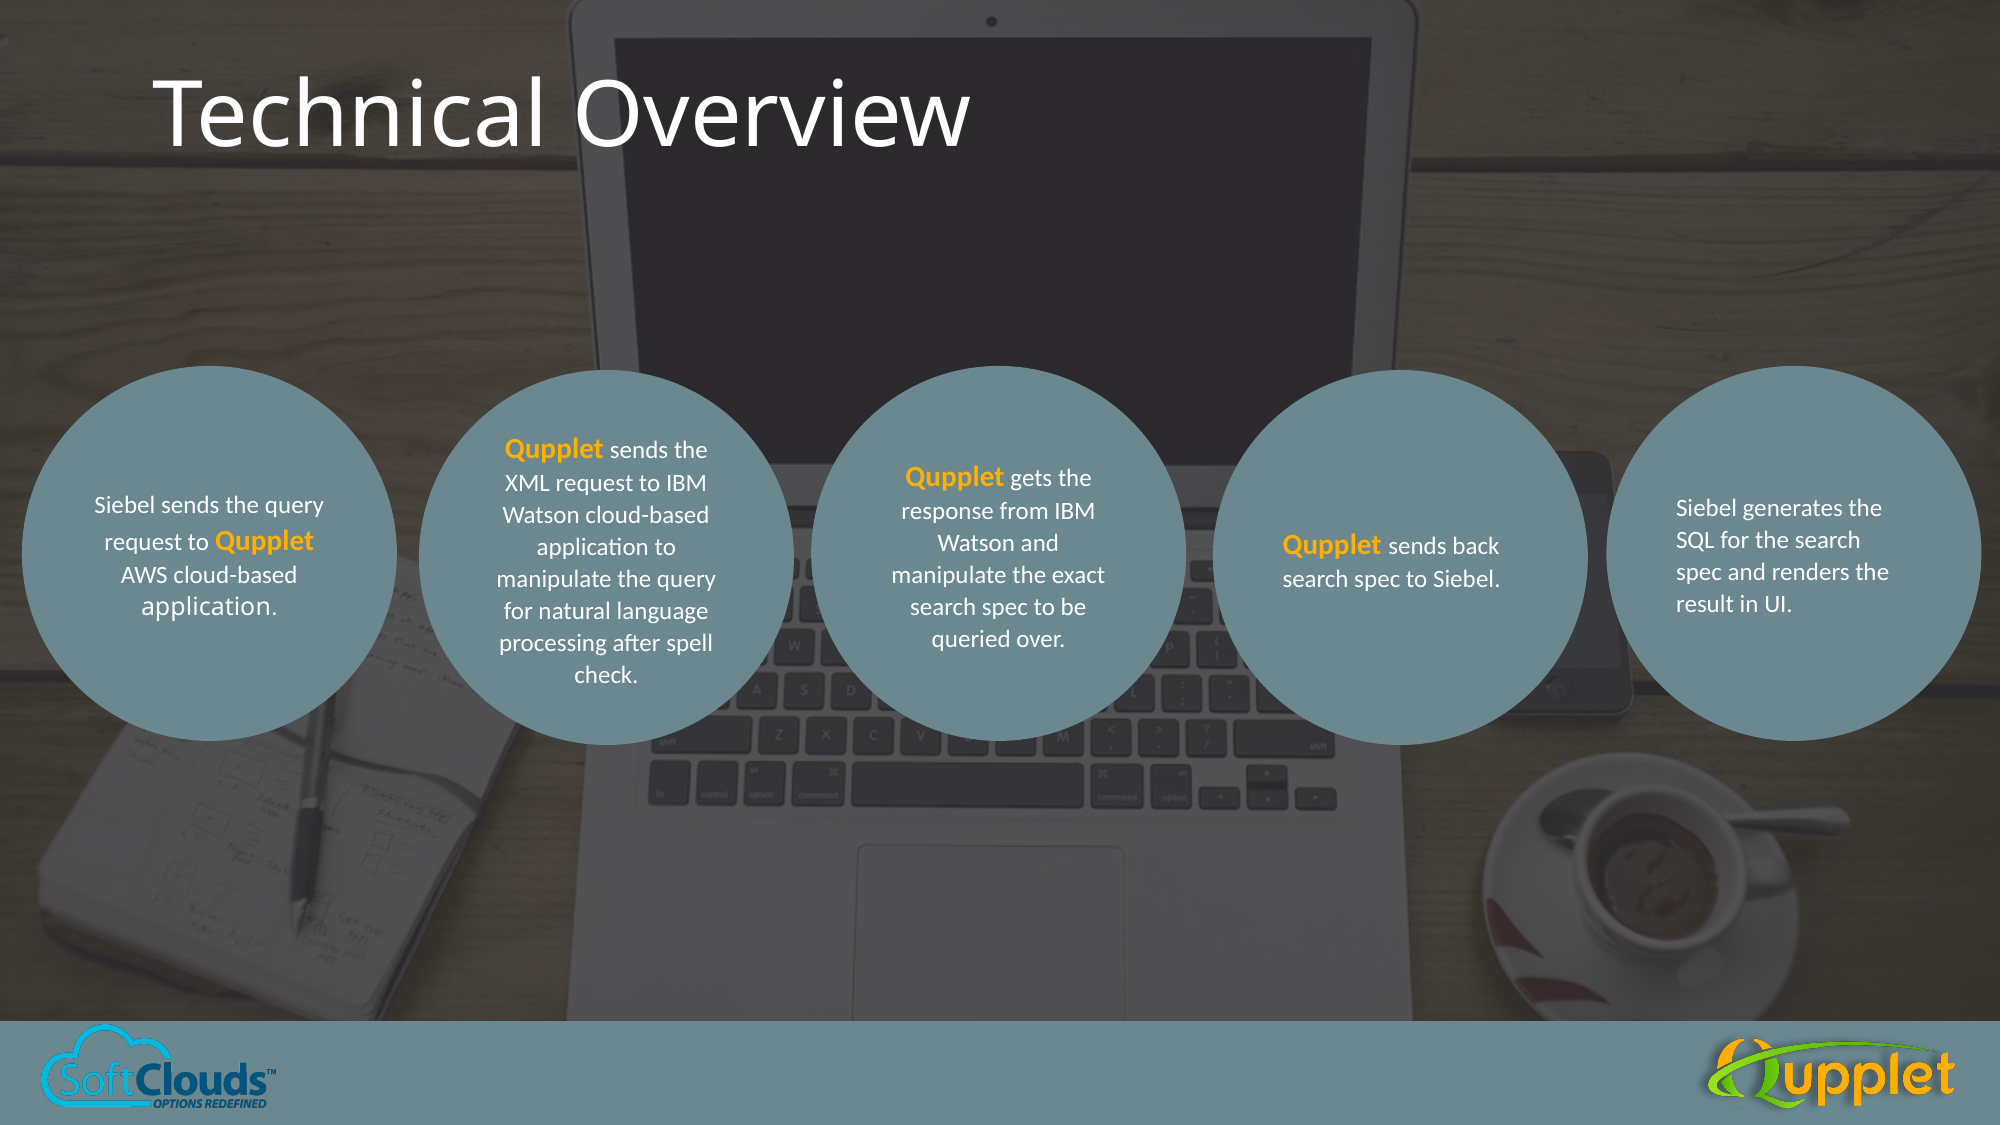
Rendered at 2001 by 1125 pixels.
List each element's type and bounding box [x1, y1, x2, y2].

picture [0, 0, 2000, 1021]
text_box [0, 1021, 2000, 1125]
